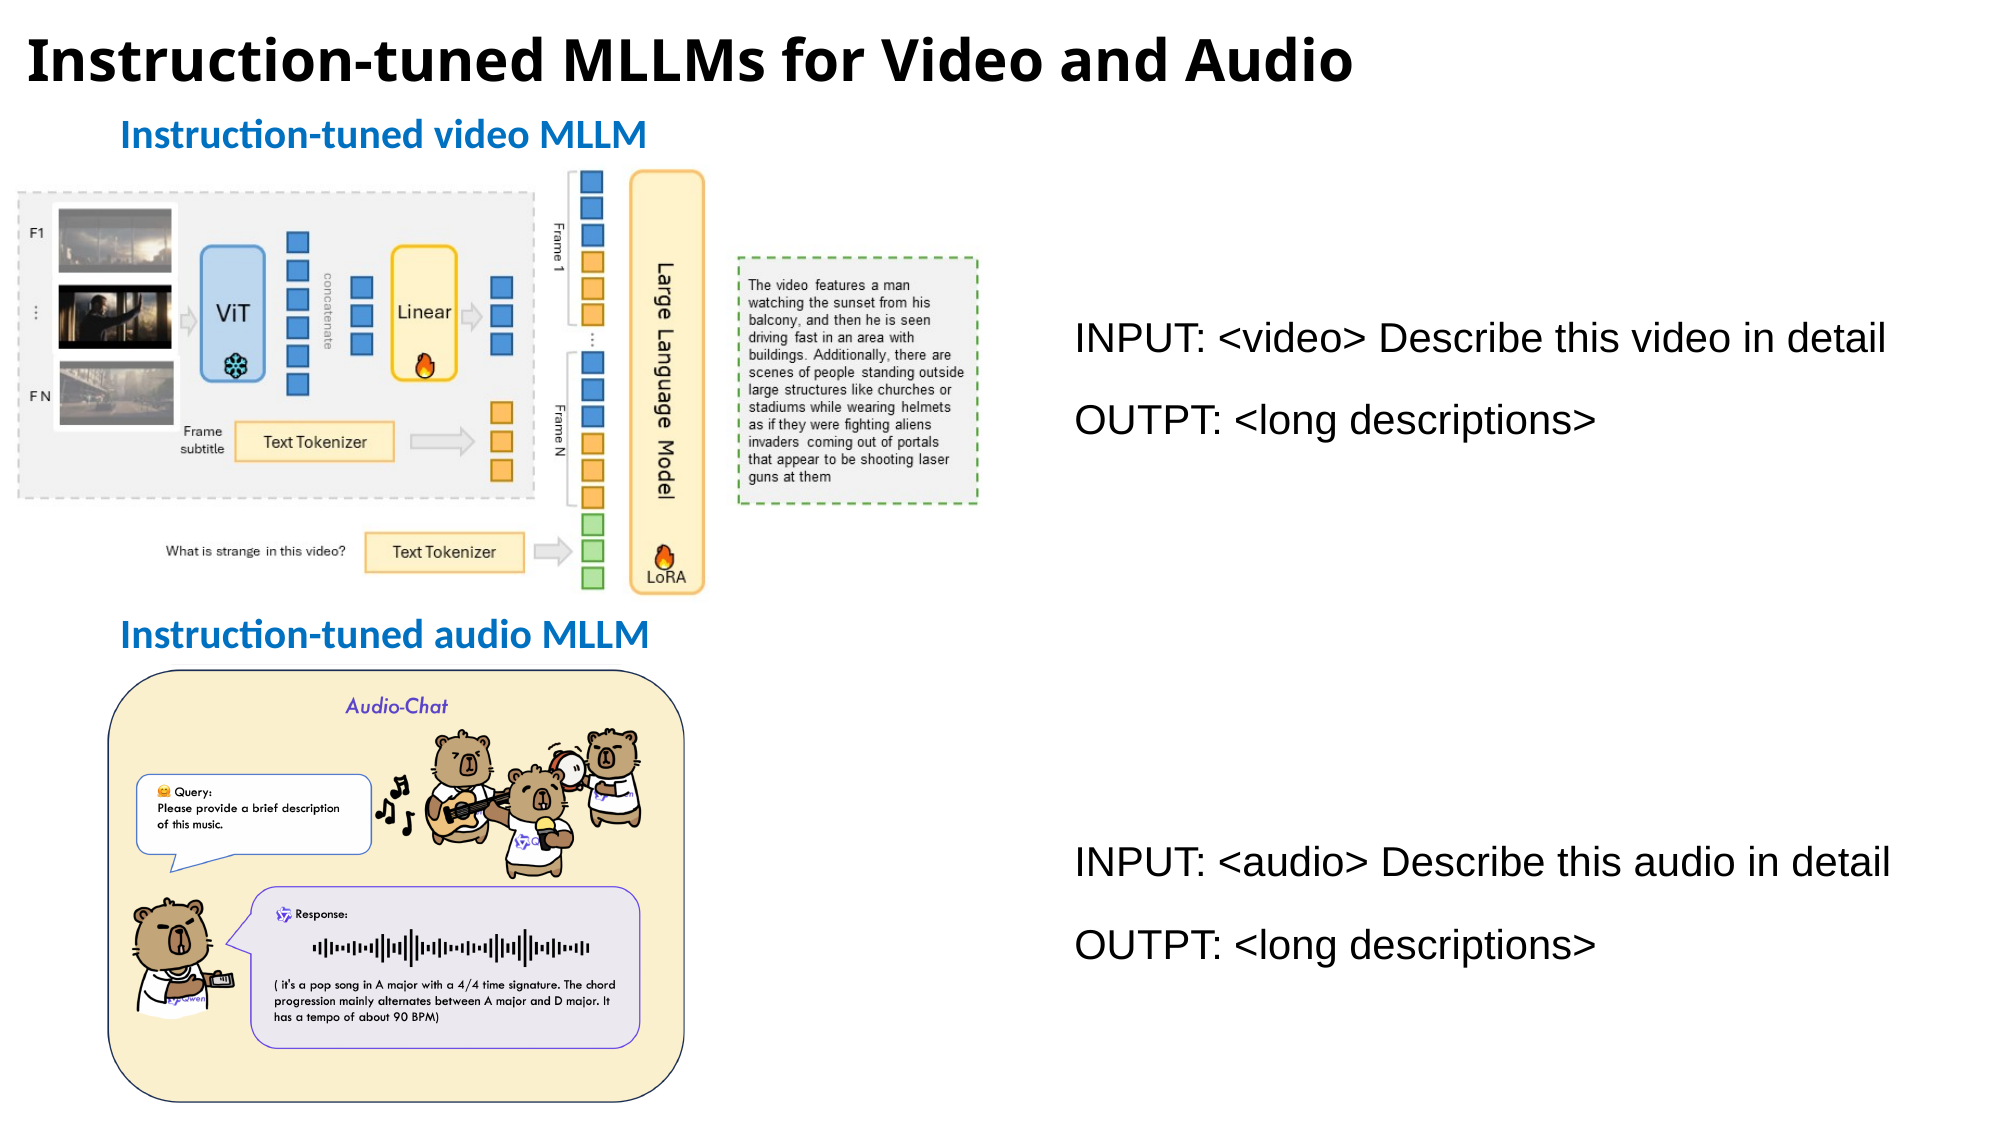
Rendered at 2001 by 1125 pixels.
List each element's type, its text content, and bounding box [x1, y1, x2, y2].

picture [101, 664, 686, 1104]
text_box Instruction-tuned video MLLM [105, 118, 685, 164]
text_box Instruction-tuned audio MLLM [105, 604, 685, 664]
text_box Instruction-tuned MLLMs for Video and Audio [12, 0, 1863, 118]
text_box INPUT: <video> Describe this video in detail OUTPT: <long descriptions> [1059, 288, 1949, 394]
picture [11, 164, 983, 604]
text_box INPUT: <audio> Describe this audio in detail OUTPT: <long descriptions> [1059, 812, 1949, 919]
